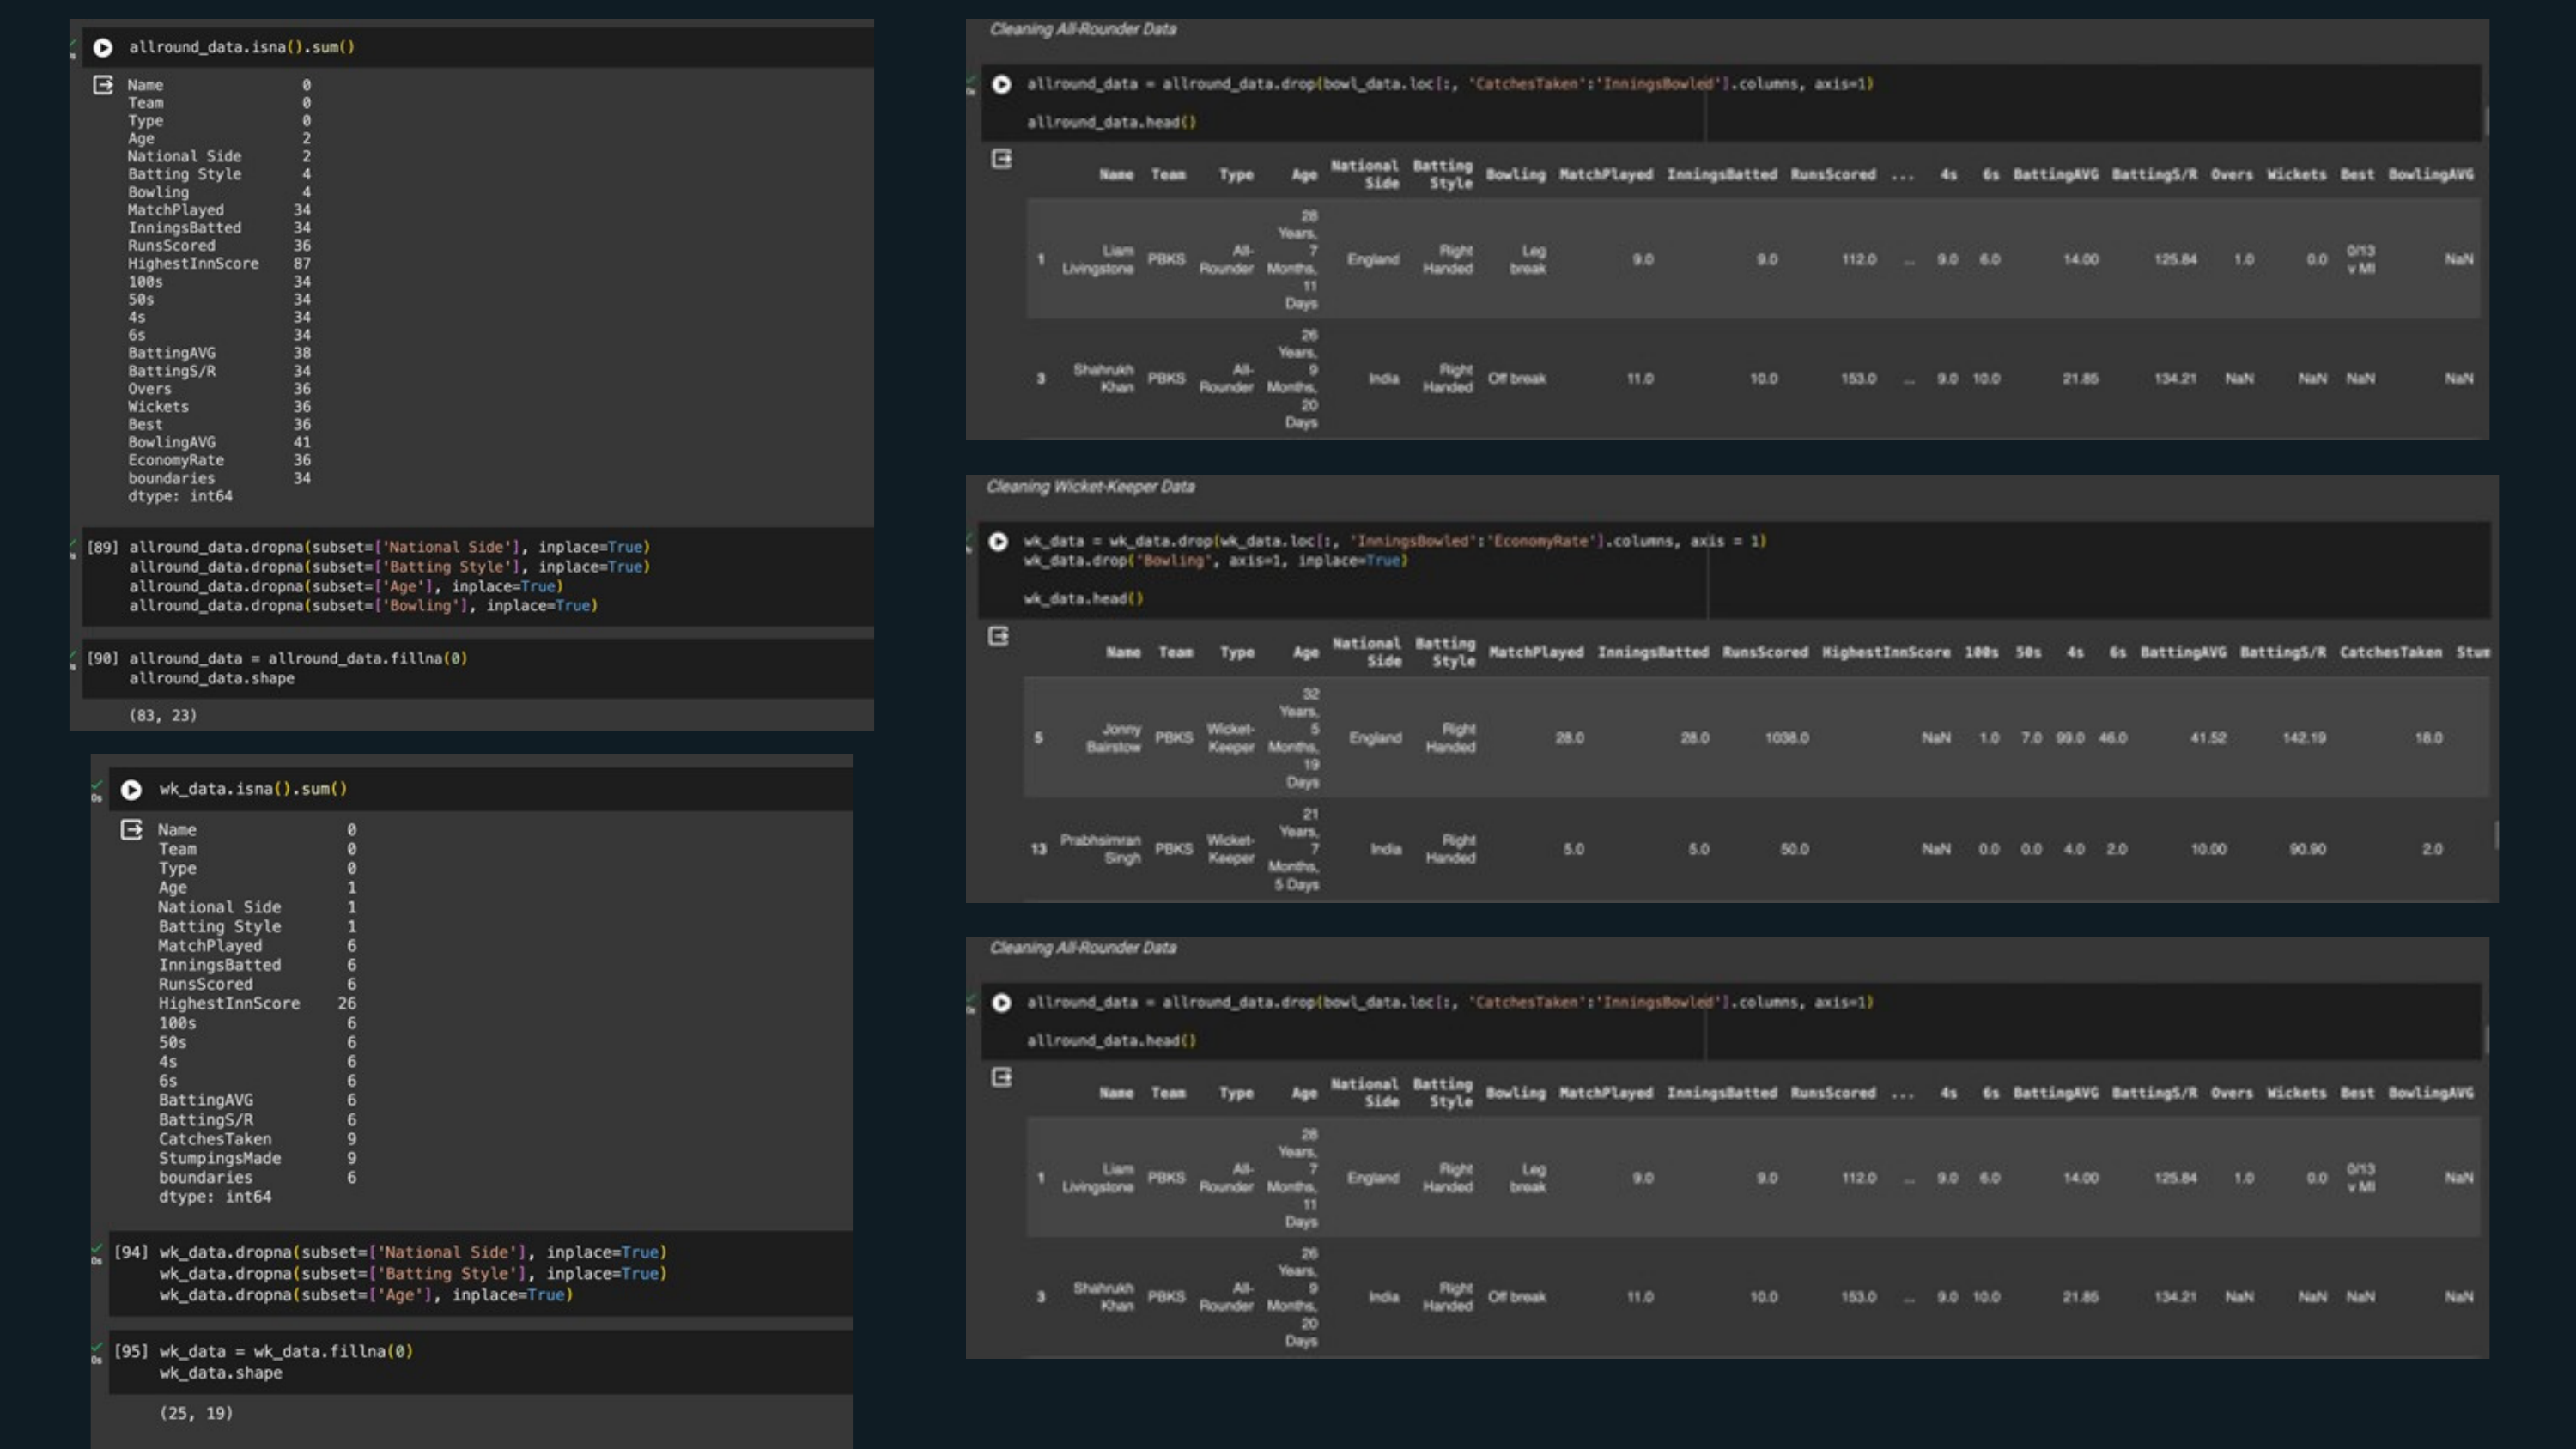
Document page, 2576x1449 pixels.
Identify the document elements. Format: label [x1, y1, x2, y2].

text_box [966, 475, 2500, 903]
text_box [966, 937, 2490, 1359]
text_box [966, 19, 2490, 441]
text_box [90, 754, 854, 1449]
text_box [69, 19, 875, 731]
